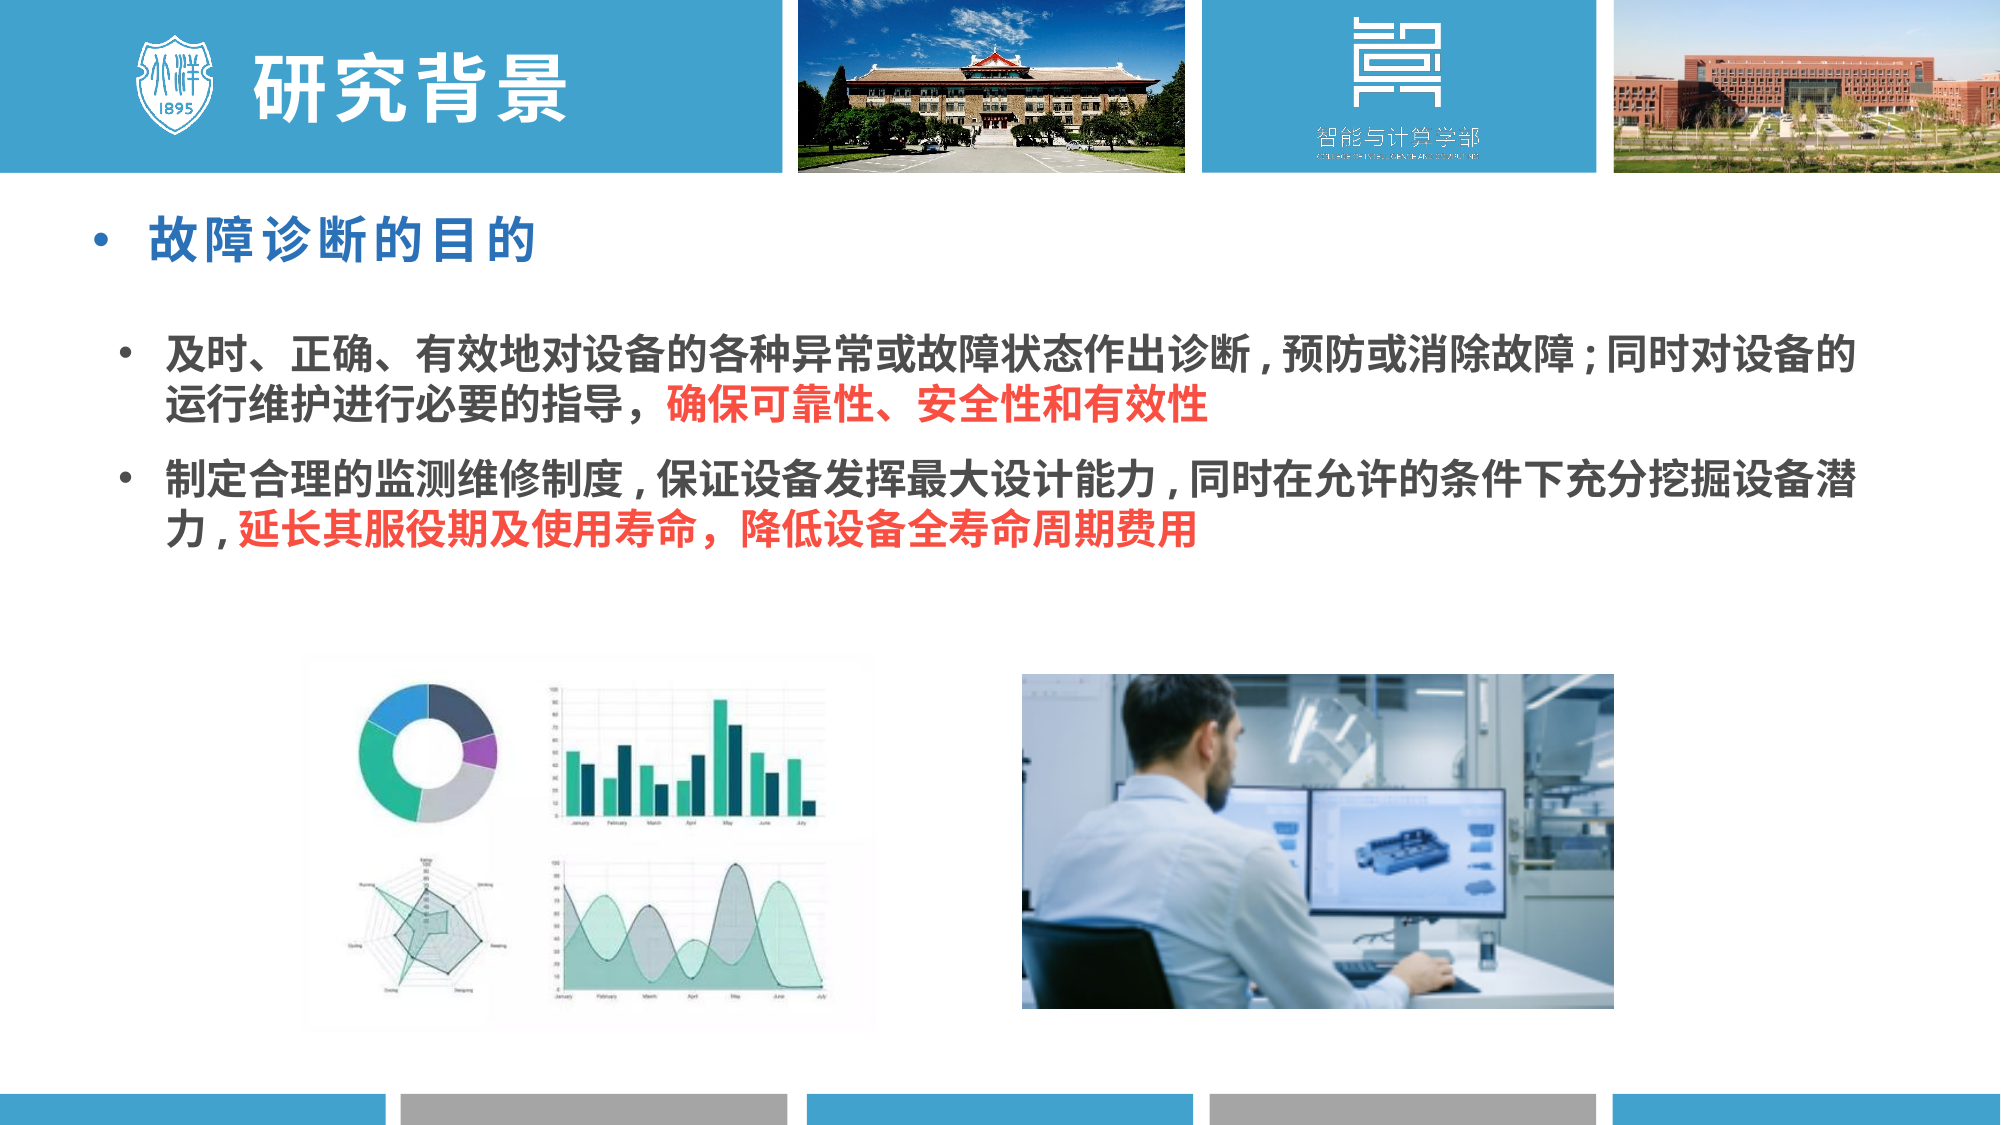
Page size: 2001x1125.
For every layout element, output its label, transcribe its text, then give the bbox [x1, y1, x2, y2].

picture [111, 28, 244, 148]
picture [1022, 674, 1614, 1009]
text_box 故障诊断的目的 [41, 201, 825, 277]
text_box 及时、正确、有效地对设备的各种异常或故障状态作出诊断,预防或消除故障;同时对设备的运行维护进行必要的指导，确保可靠性、安全性和有效性 制定合理的监测维修制度,保证设备发挥最大设计能力,同时在允许的条件下充分挖掘设备潜力,延长其服役期及使用寿命，降低设备全寿命周期费用 [103, 320, 1897, 560]
picture [1613, 0, 2000, 173]
text_box 研究背景 [0, 0, 783, 174]
picture [798, 0, 1185, 173]
picture [300, 652, 876, 1032]
picture [1317, 17, 1479, 159]
